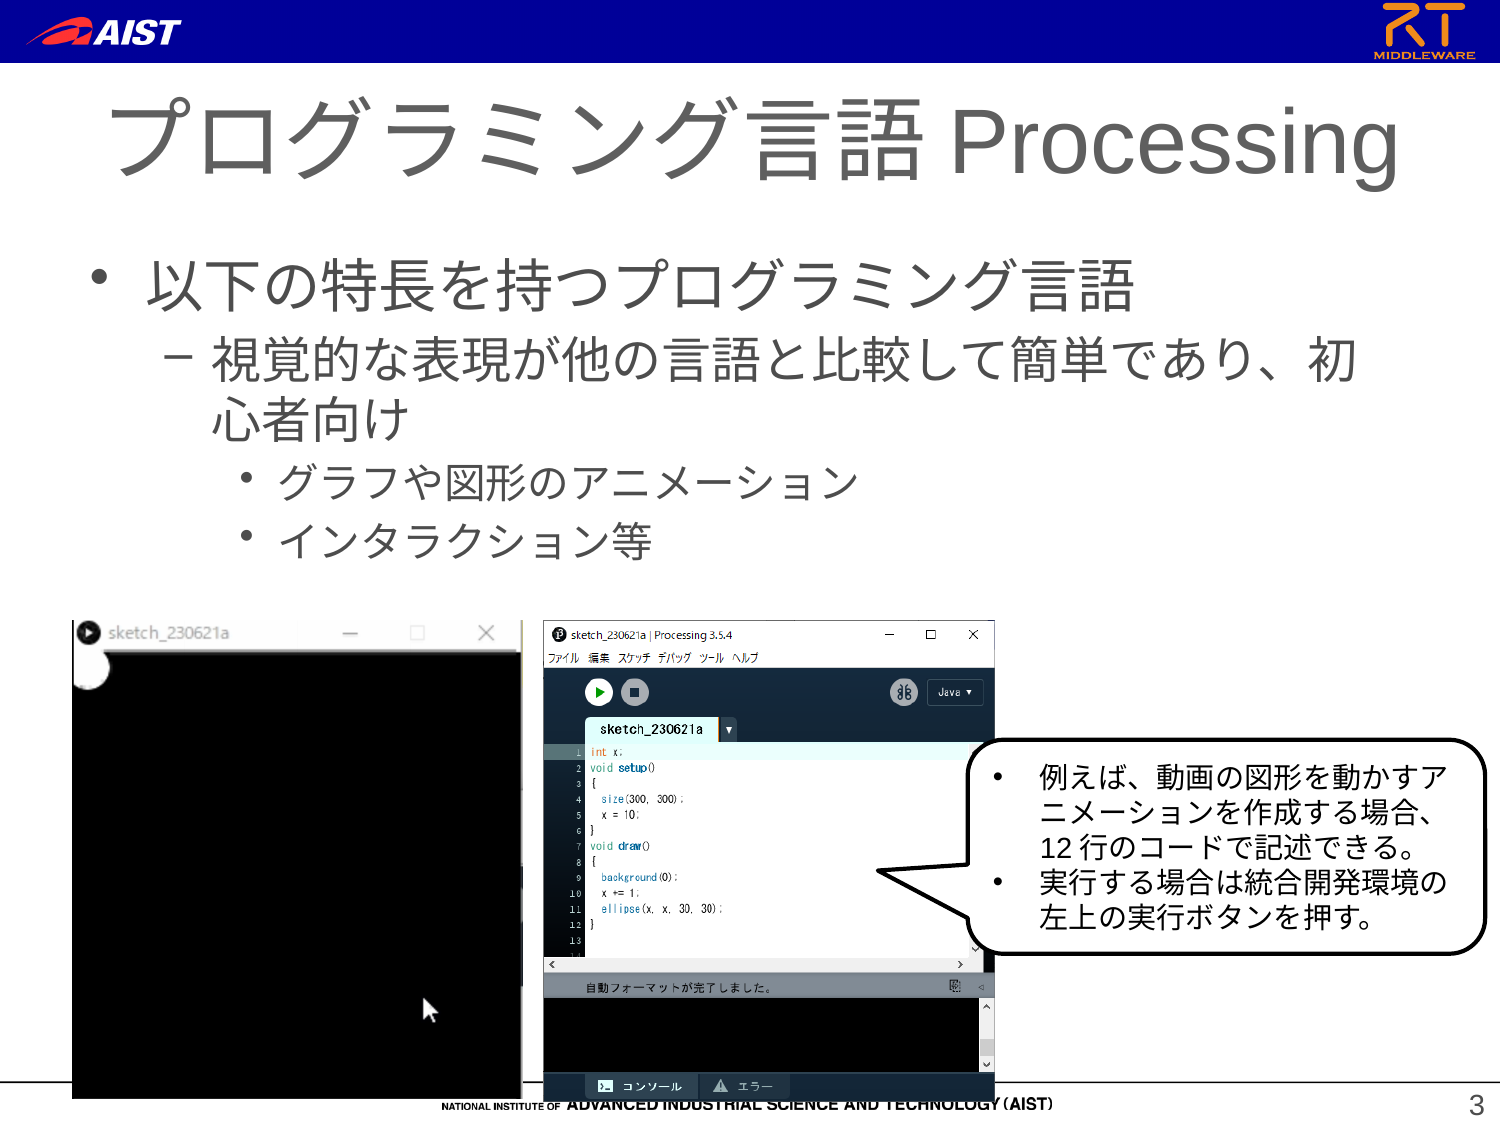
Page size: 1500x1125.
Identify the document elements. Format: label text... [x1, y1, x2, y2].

picture [0, 0, 1500, 63]
text_box 例えば、動画の図形を動かすアニメーションを作成する場合、12行のコードで記述できる。 実行する場合は統合開発環境の左上の実行ボタンを押す。 [999, 737, 1488, 956]
picture [442, 619, 1052, 1110]
slide_number 3 [1149, 1078, 1500, 1125]
text_box プログラミング言語Processing [29, 66, 1474, 208]
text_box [71, 619, 524, 1100]
list 以下の特長を持つプログラミング言語 視覚的な表現が他の言語と比較して簡単であり、初心者向け グラフや図形のアニメーション インタラクション等 [74, 241, 1422, 585]
